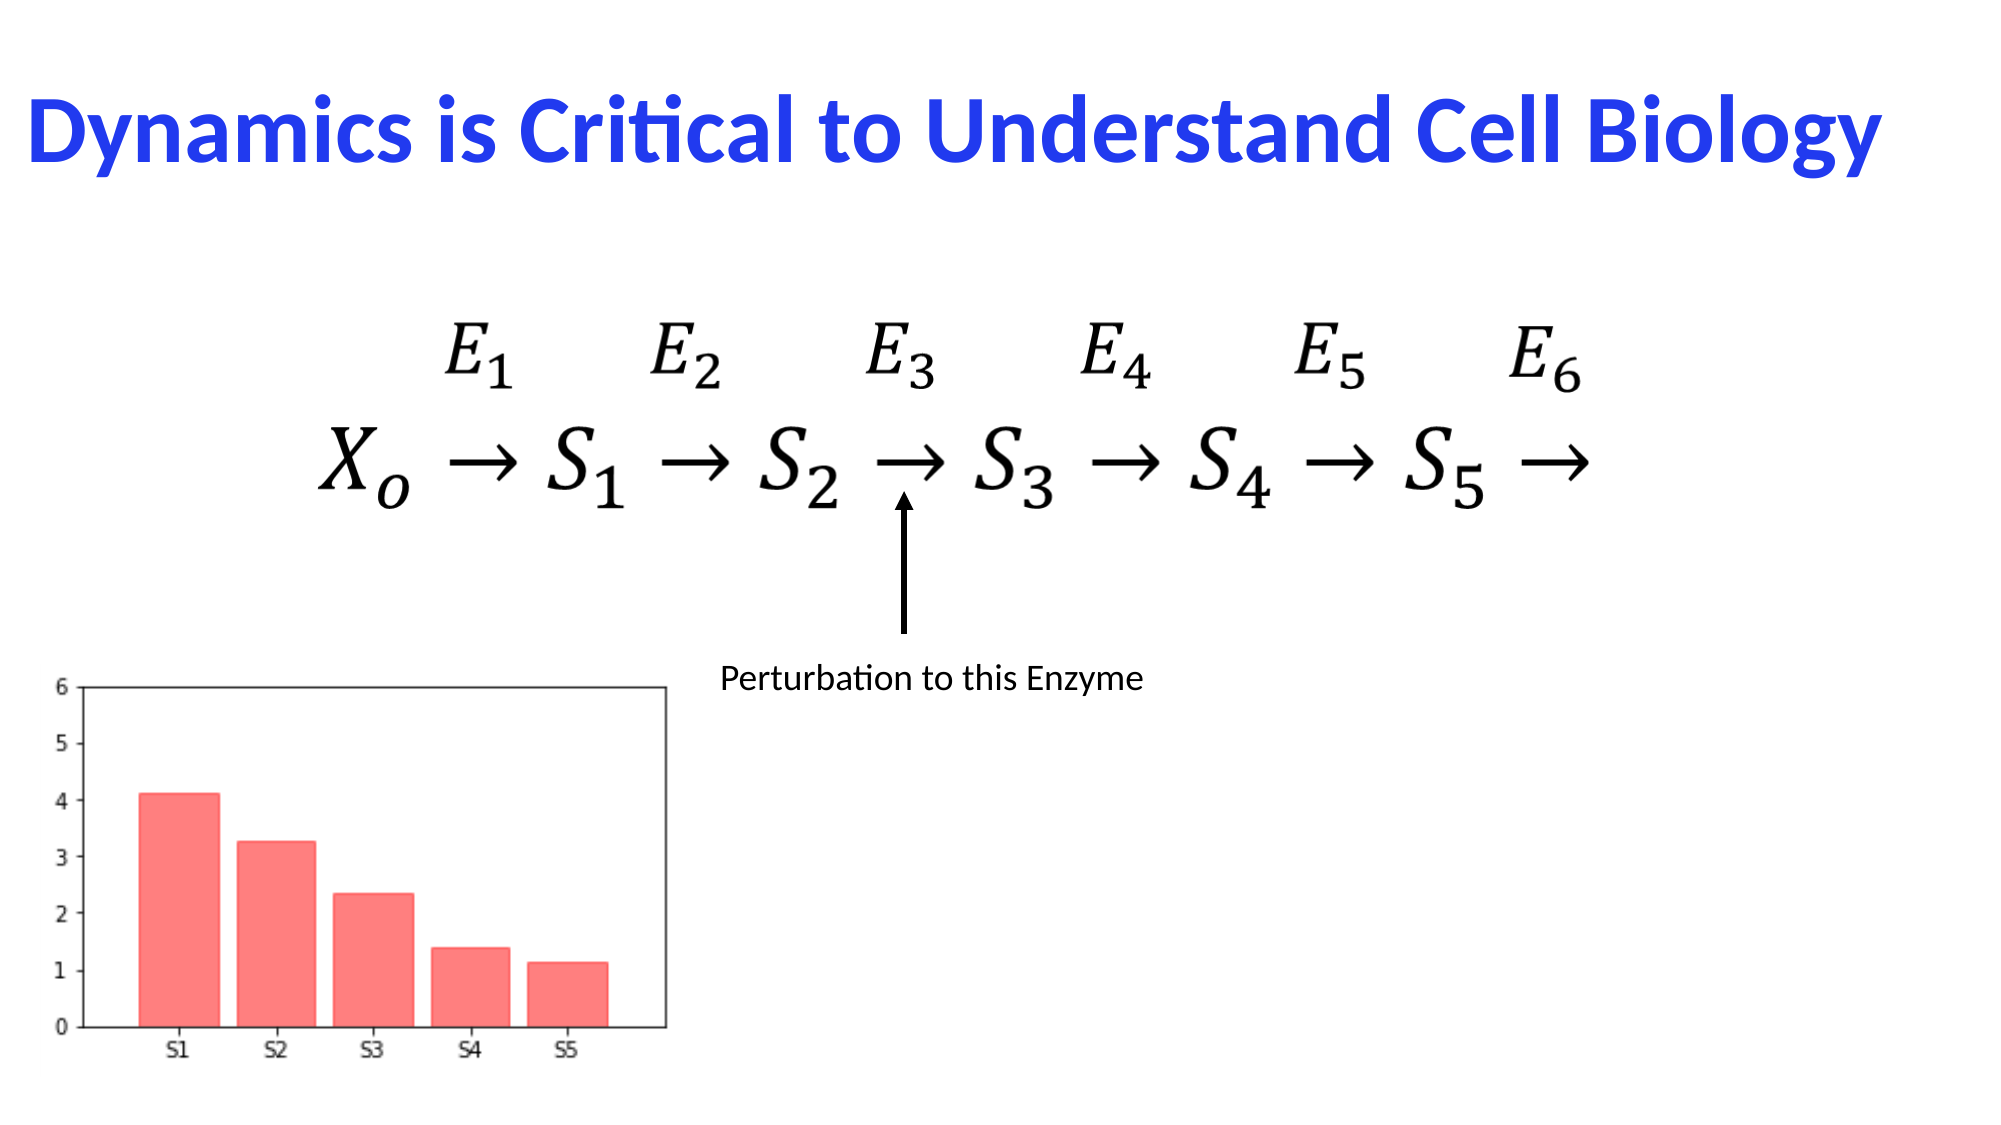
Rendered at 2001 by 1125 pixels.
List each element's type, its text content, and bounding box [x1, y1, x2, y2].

text_box [433, 302, 528, 394]
text_box [252, 402, 1661, 514]
picture [39, 663, 678, 1077]
text_box [1069, 302, 1165, 394]
title Dynamics is Critical to Understand Cell Biology [11, 59, 2000, 202]
text_box [1498, 306, 1595, 398]
text_box [1283, 302, 1380, 394]
text_box Perturbation to this Enzyme [705, 645, 1165, 706]
text_box [854, 302, 950, 394]
text_box [639, 302, 736, 394]
